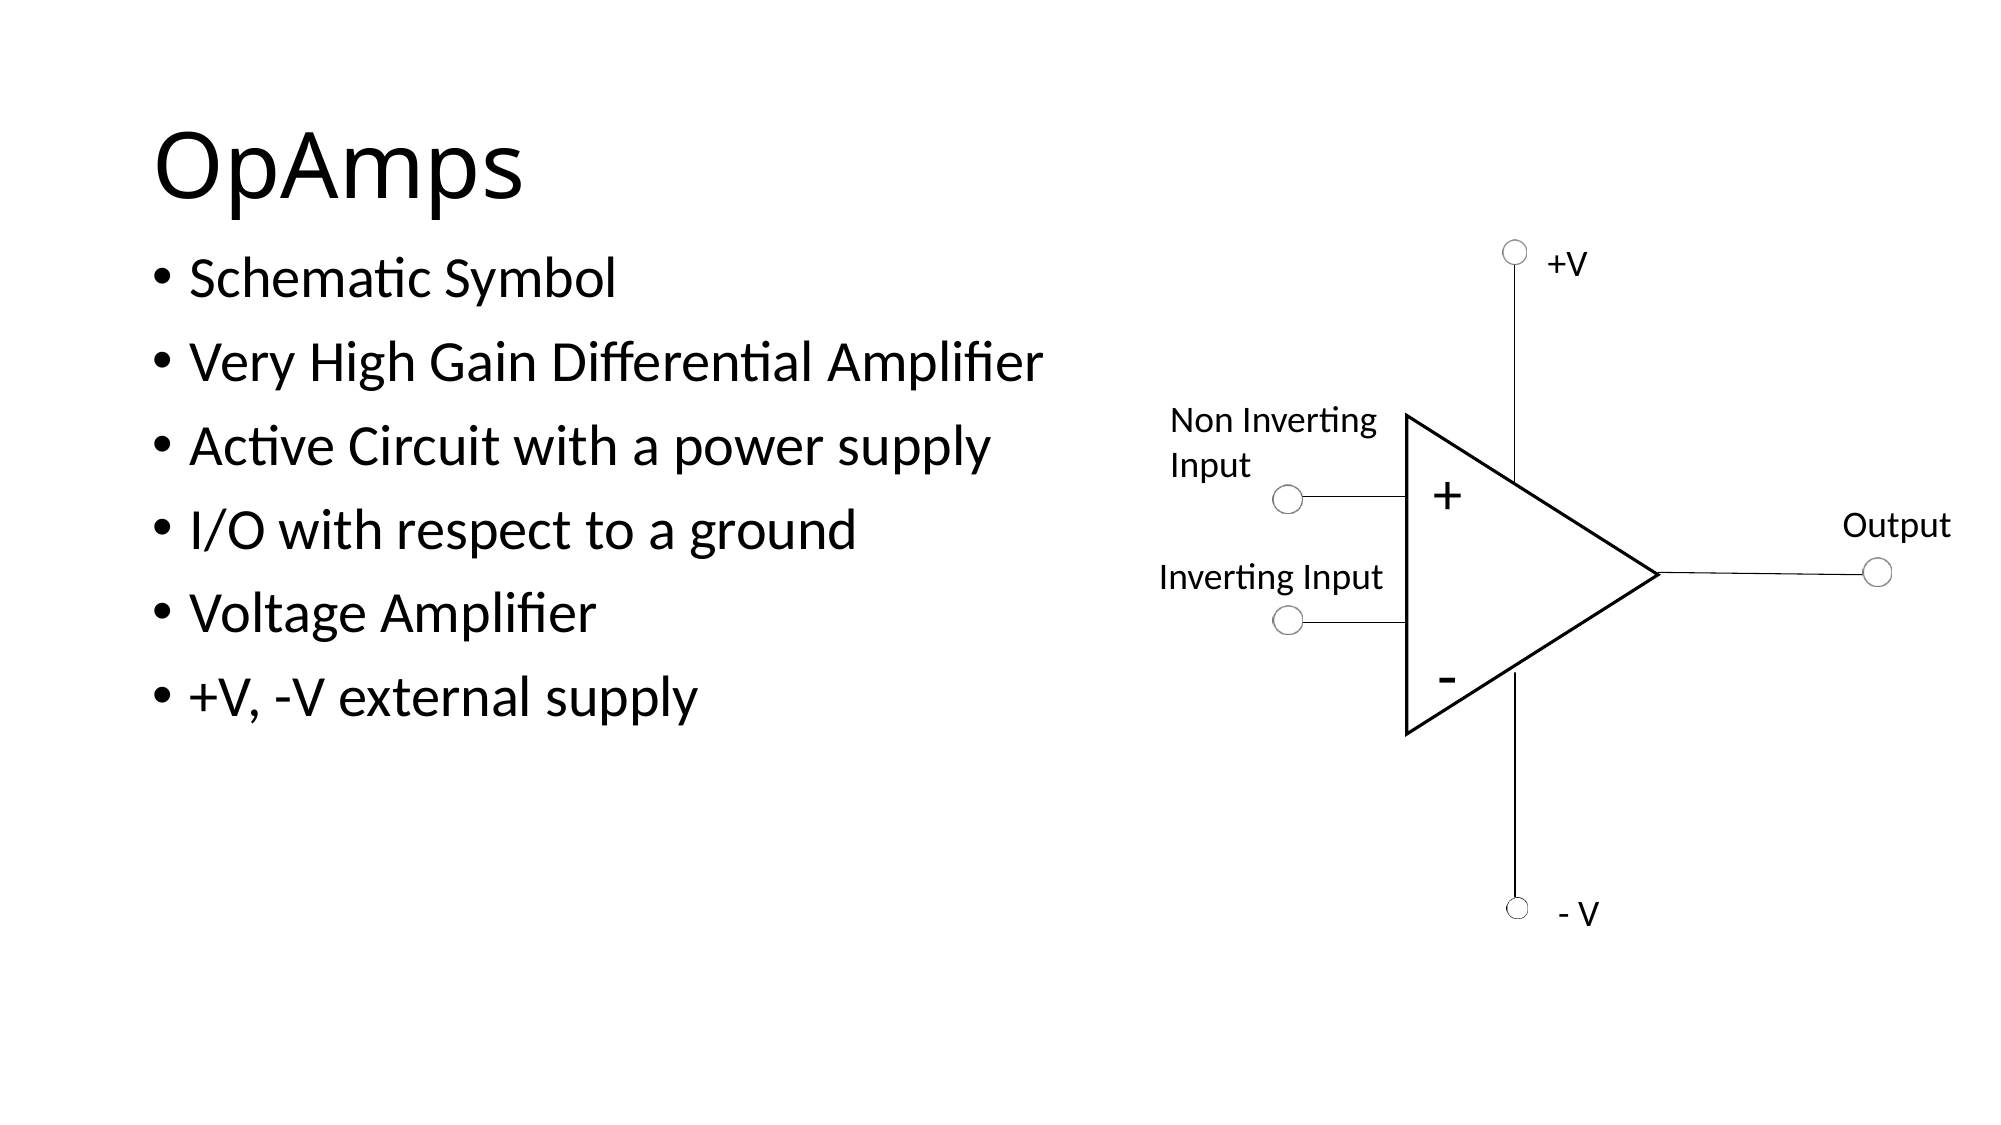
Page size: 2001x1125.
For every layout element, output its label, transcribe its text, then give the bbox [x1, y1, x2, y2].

picture [1502, 239, 1528, 265]
picture [1272, 484, 1303, 514]
text_box Output [1827, 492, 1967, 553]
picture [1506, 672, 1528, 919]
text_box Non Inverting Input [1155, 387, 1393, 493]
text_box + [1405, 413, 1660, 736]
text_box Inverting Input [1144, 544, 1399, 604]
title OpAmps [137, 59, 1863, 278]
list Schematic Symbol Very High Gain Differential Amplifier Active Circuit with a power supply I/O with respect to a ground Voltage Amplifier +V, -V external supply [137, 239, 1097, 1034]
text_box +V [1532, 231, 1603, 292]
text_box + [1419, 448, 1554, 534]
text_box - V [1543, 881, 1615, 942]
picture [1272, 605, 1303, 635]
text_box - [1422, 625, 1502, 720]
picture [1862, 557, 1892, 587]
